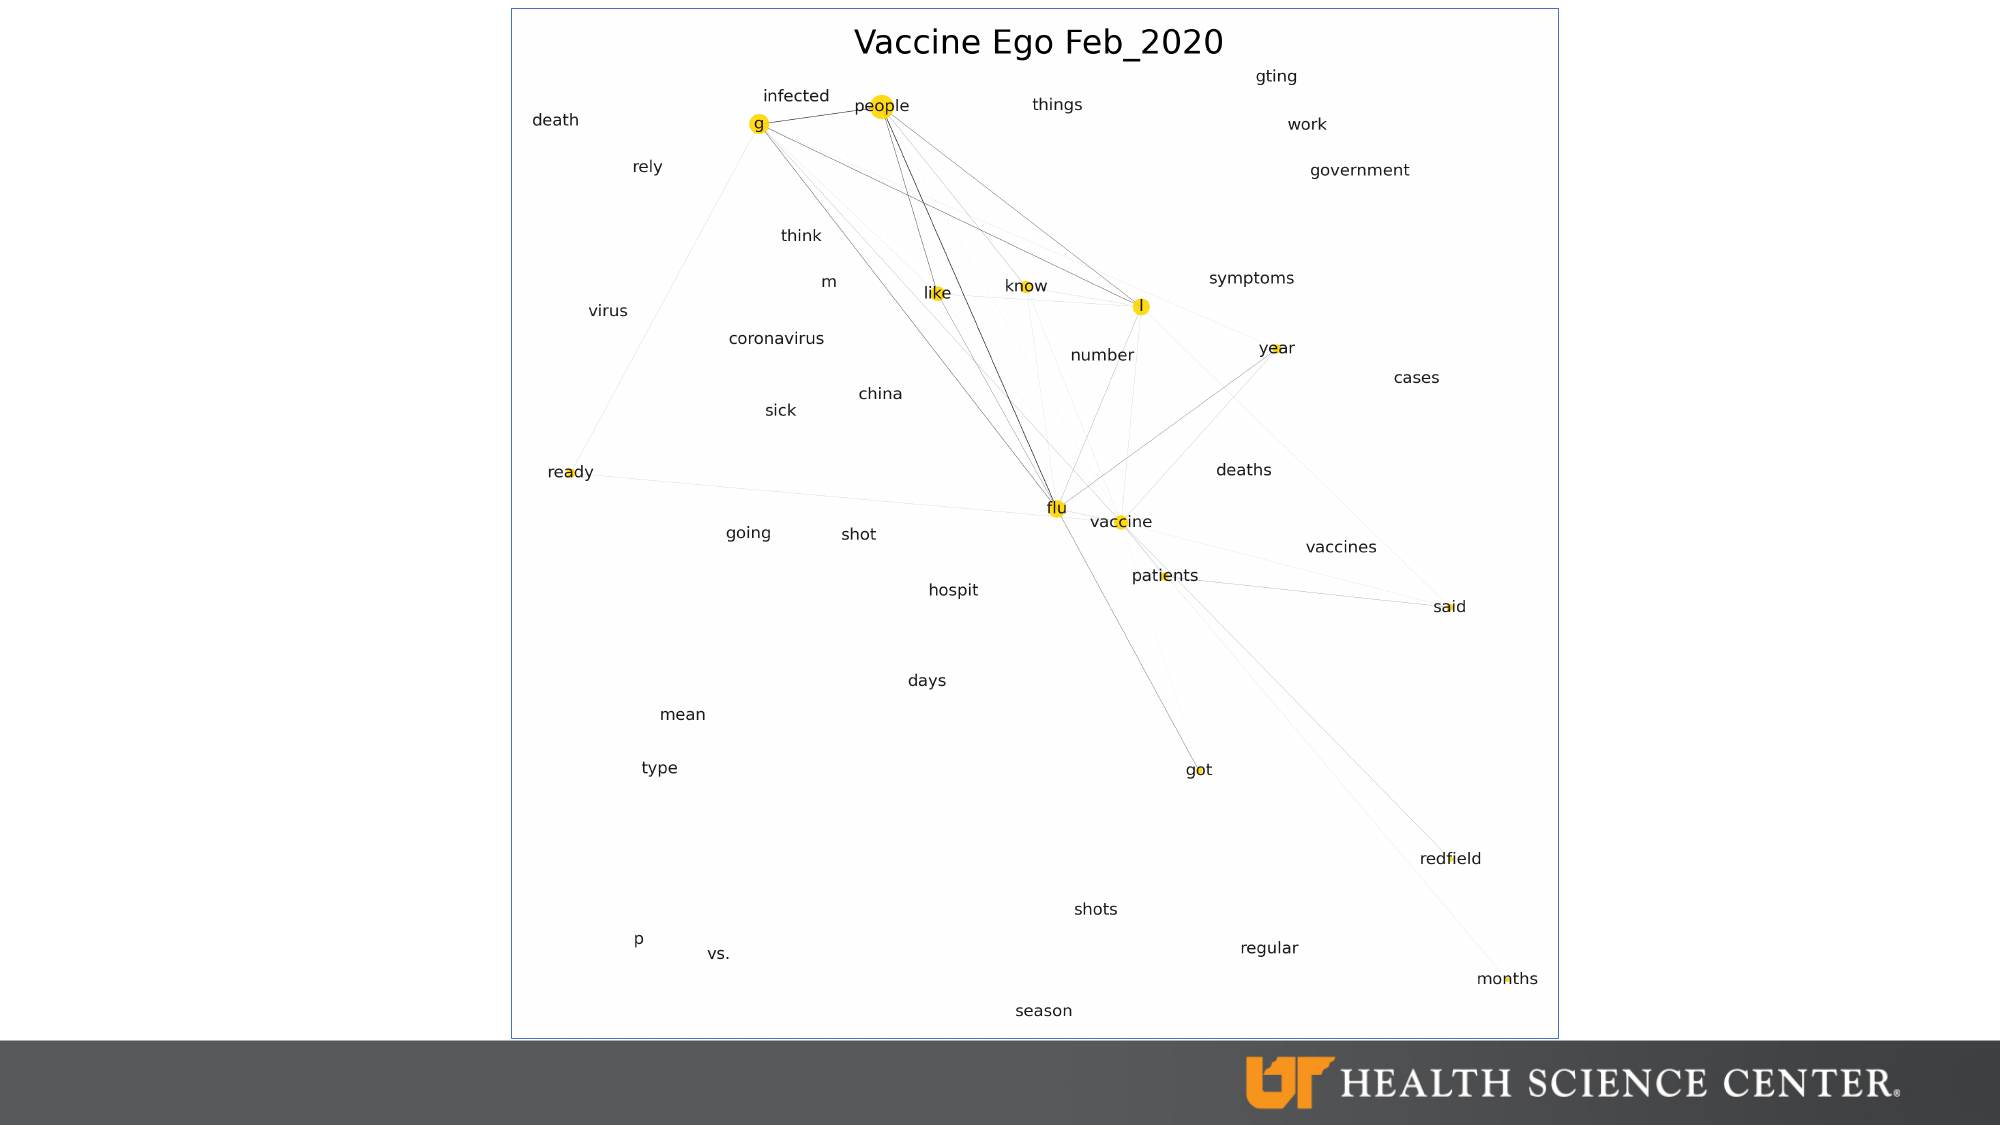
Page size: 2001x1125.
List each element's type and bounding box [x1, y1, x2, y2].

list [511, 8, 1559, 1039]
picture [0, 0, 2000, 1125]
